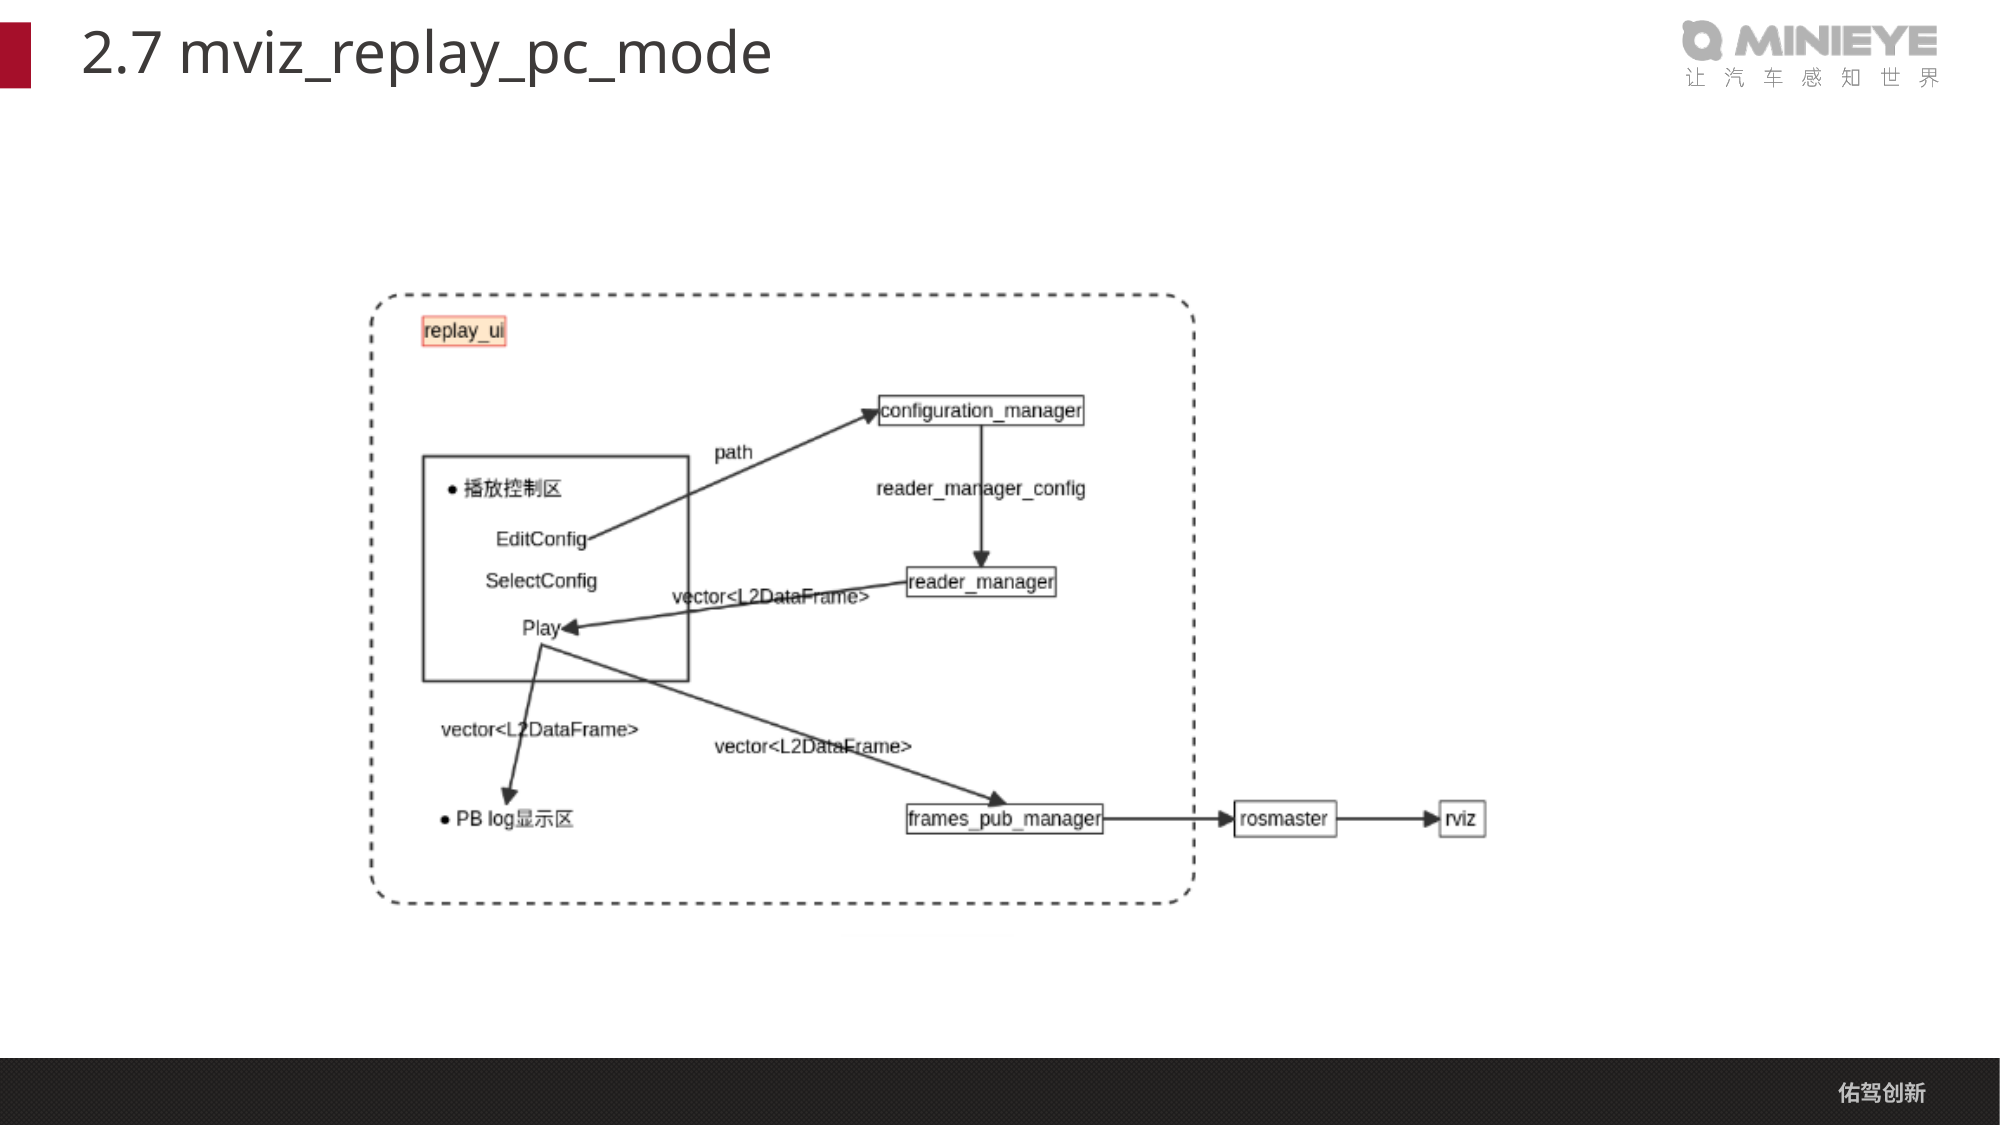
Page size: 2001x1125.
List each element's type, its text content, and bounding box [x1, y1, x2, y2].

picture [326, 267, 1591, 938]
title 2.7 mviz_replay_pc_mode [66, 7, 1653, 95]
picture [0, 1058, 2000, 1125]
picture [1670, 20, 1983, 103]
